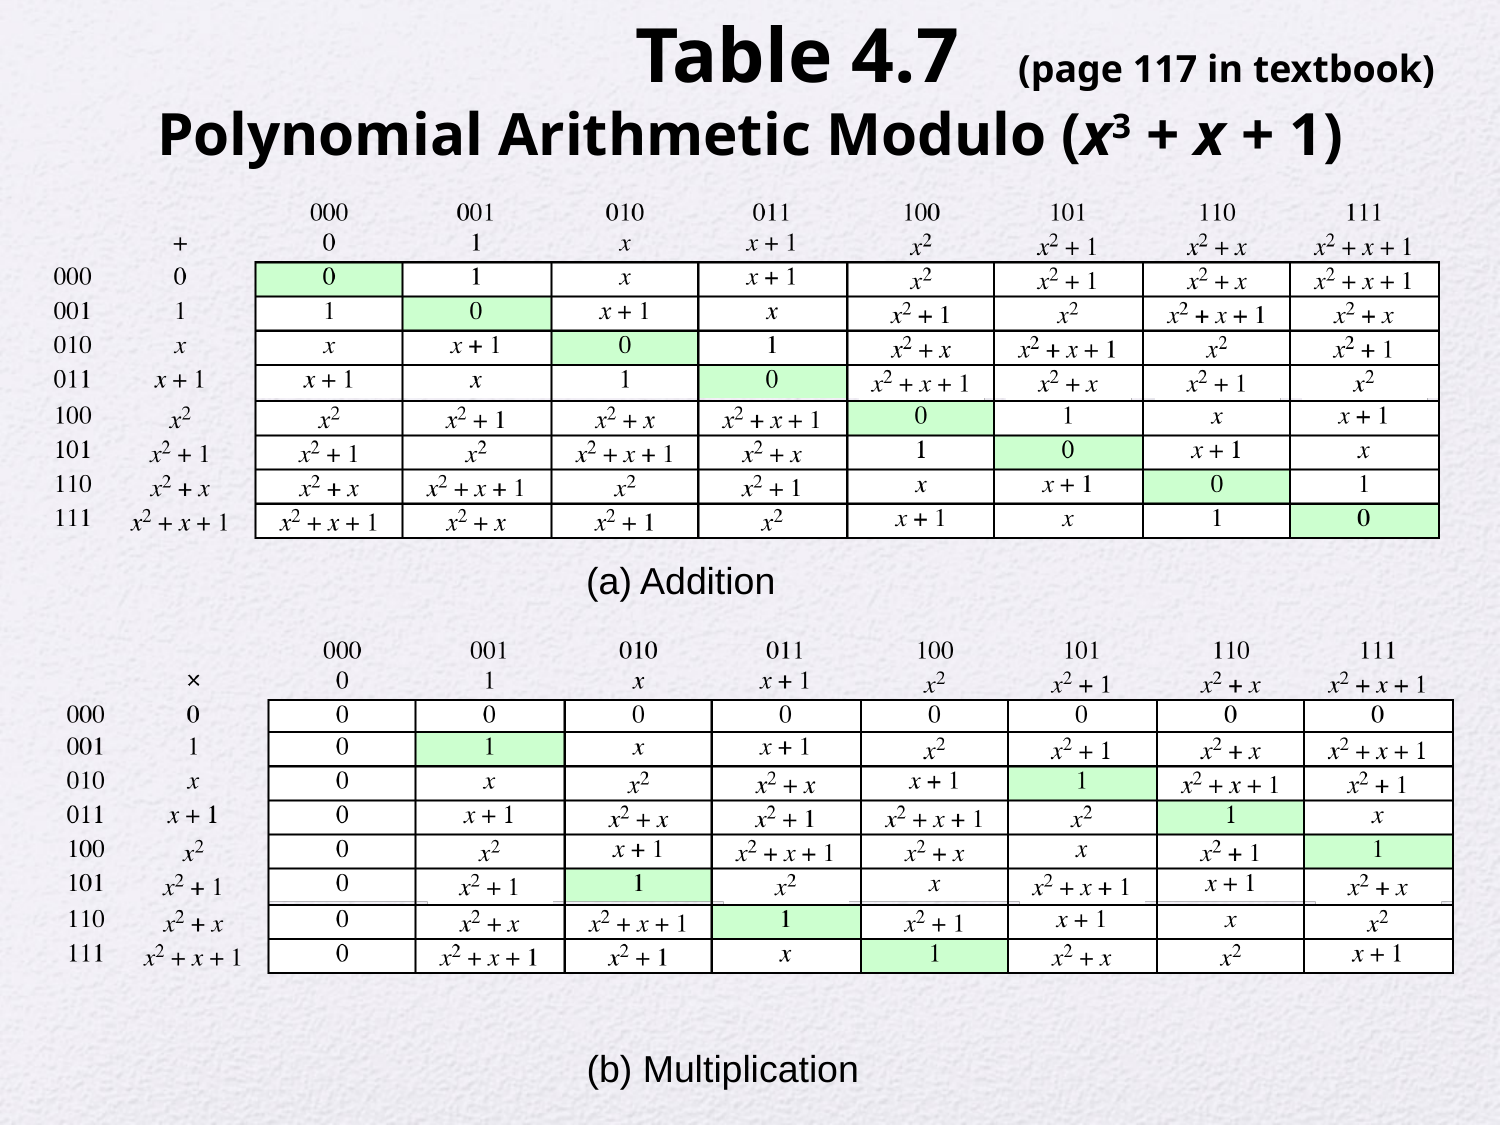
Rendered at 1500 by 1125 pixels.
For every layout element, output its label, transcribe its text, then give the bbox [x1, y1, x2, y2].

text_box Table 4.7 (page 117 in textbook) Polynomial Arithmetic Modulo (x3 + x + 1) [0, 0, 1500, 175]
picture [0, 175, 1500, 1125]
text_box (b) Multiplication [571, 1037, 885, 1098]
text_box (a) Addition [571, 601, 801, 610]
